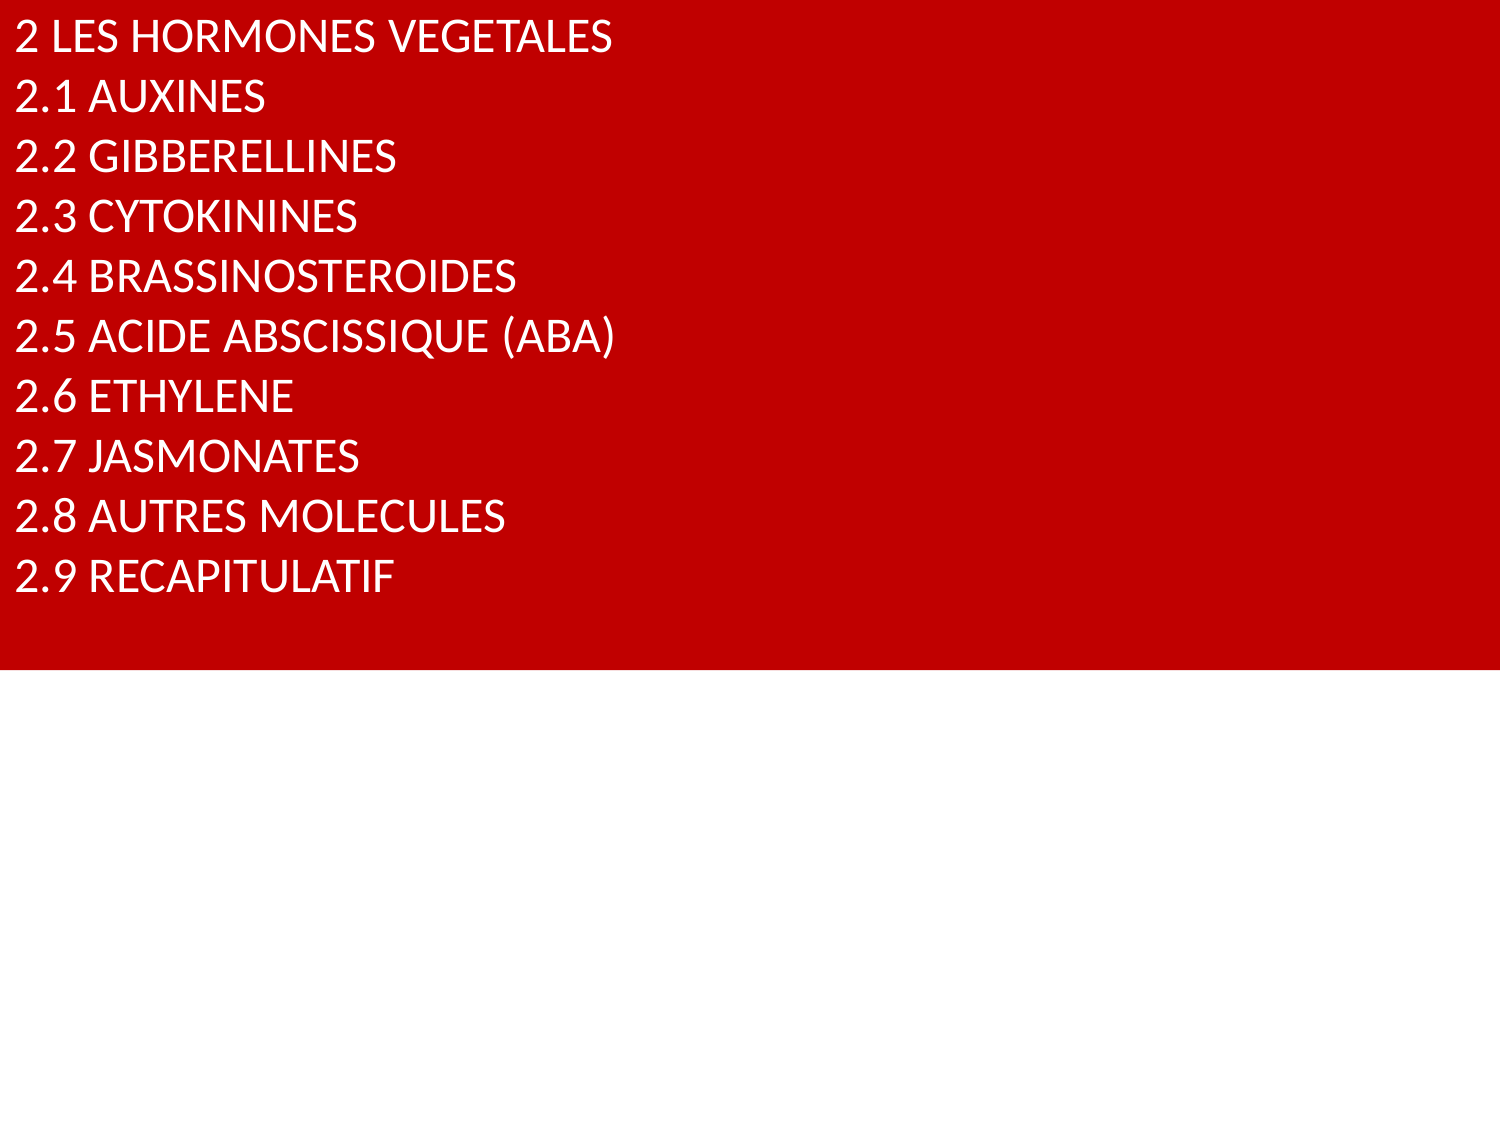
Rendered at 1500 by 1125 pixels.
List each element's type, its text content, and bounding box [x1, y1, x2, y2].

text_box 2 LES HORMONES VEGETALES 2.1 AUXINES 2.2 GIBBERELLINES 2.3 CYTOKININES 2.4 BRASSINOSTEROIDES 2.5 ACIDE ABSCISSIQUE (ABA) 2.6 ETHYLENE 2.7 JASMONATES 2.8 AUTRES MOLECULES 2.9 RECAPITULATIF [0, 0, 1500, 671]
